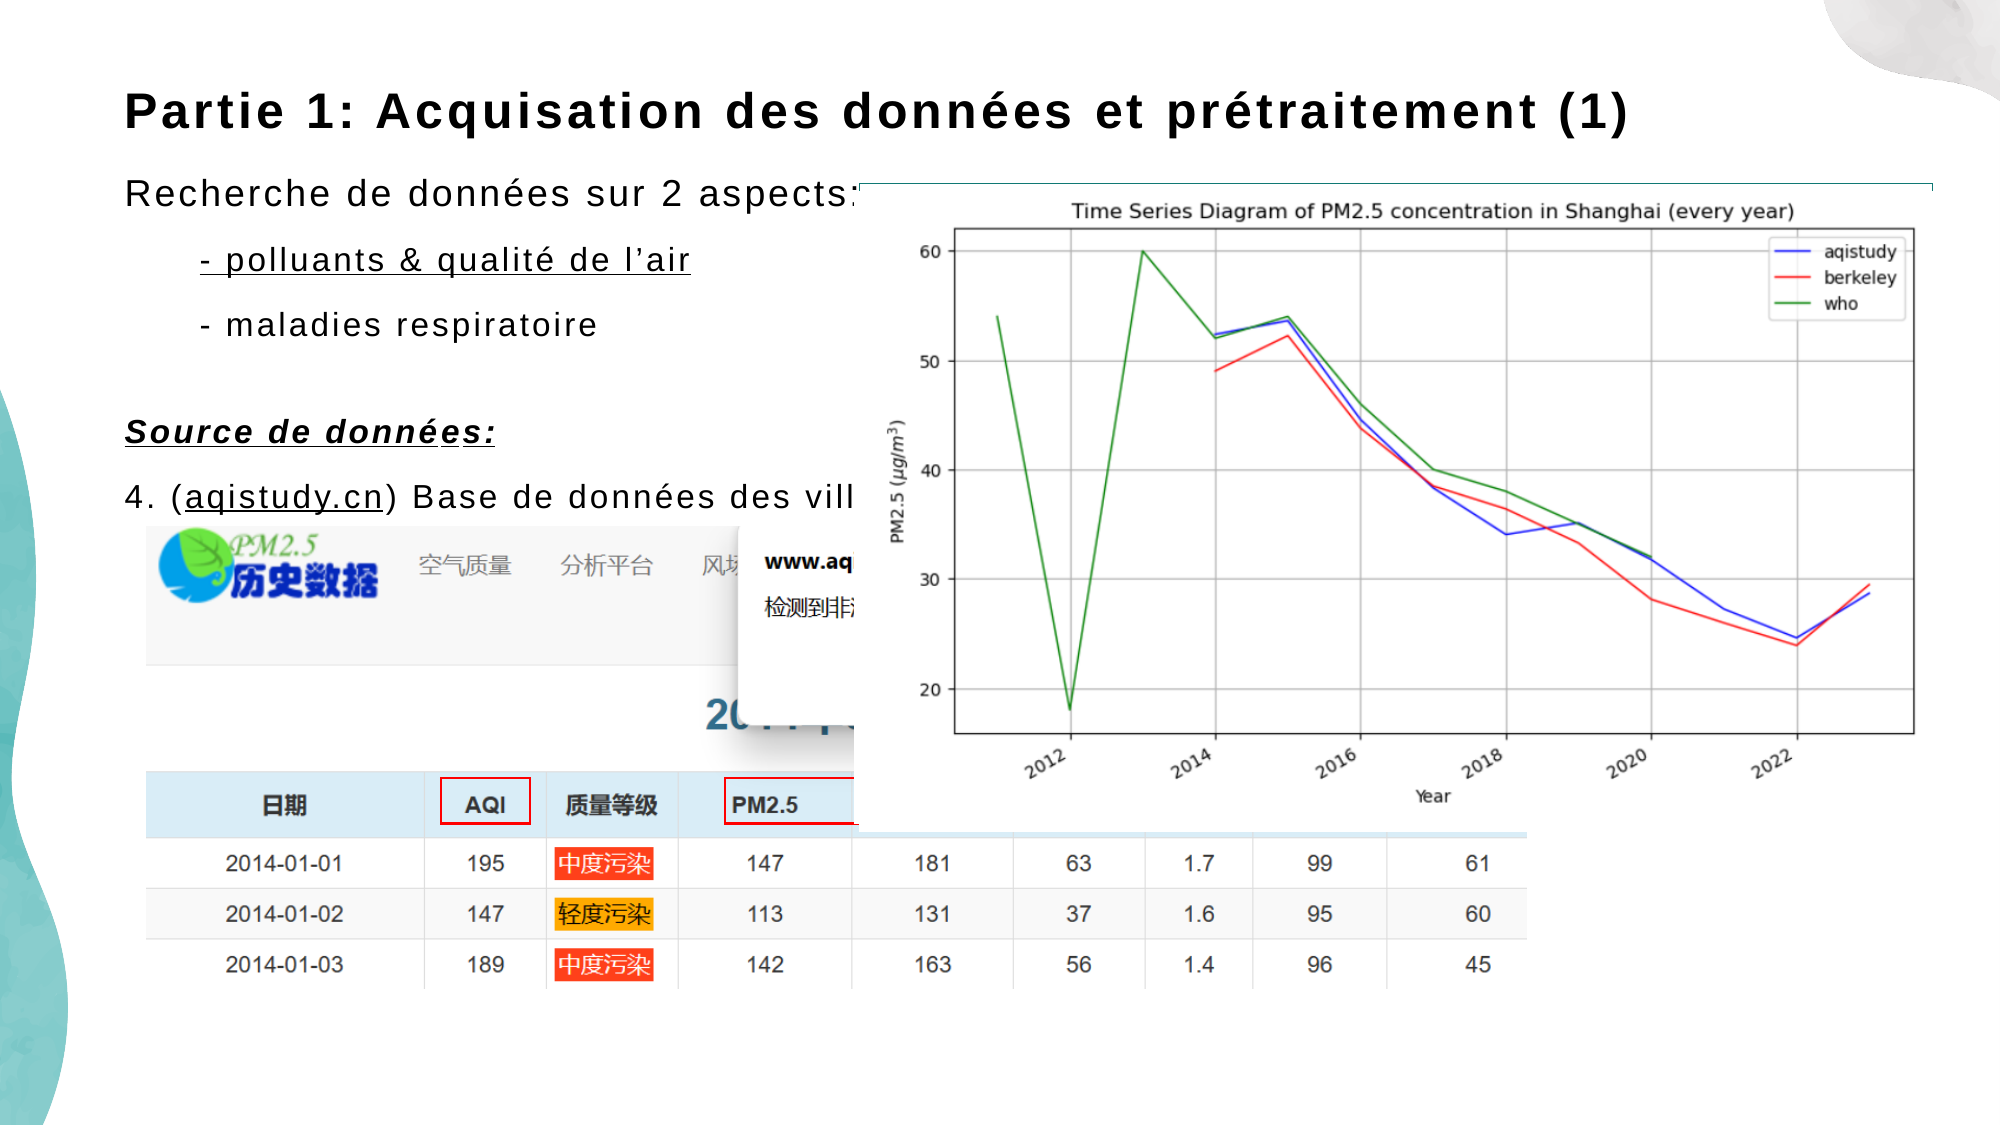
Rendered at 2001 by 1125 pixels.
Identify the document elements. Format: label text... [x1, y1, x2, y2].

text_box Source de données: 4. (aqistudy.cn) Base de données des villes chinoises (données quoditiennes, par ville) [109, 398, 1891, 1125]
title Partie 1: Acquisation des données et prétraitement (1) [109, 72, 1891, 146]
picture [0, 0, 2000, 1125]
list Recherche de données sur 2 aspects: - polluants & qualité de l’air - maladies respiratoire [109, 156, 1891, 398]
